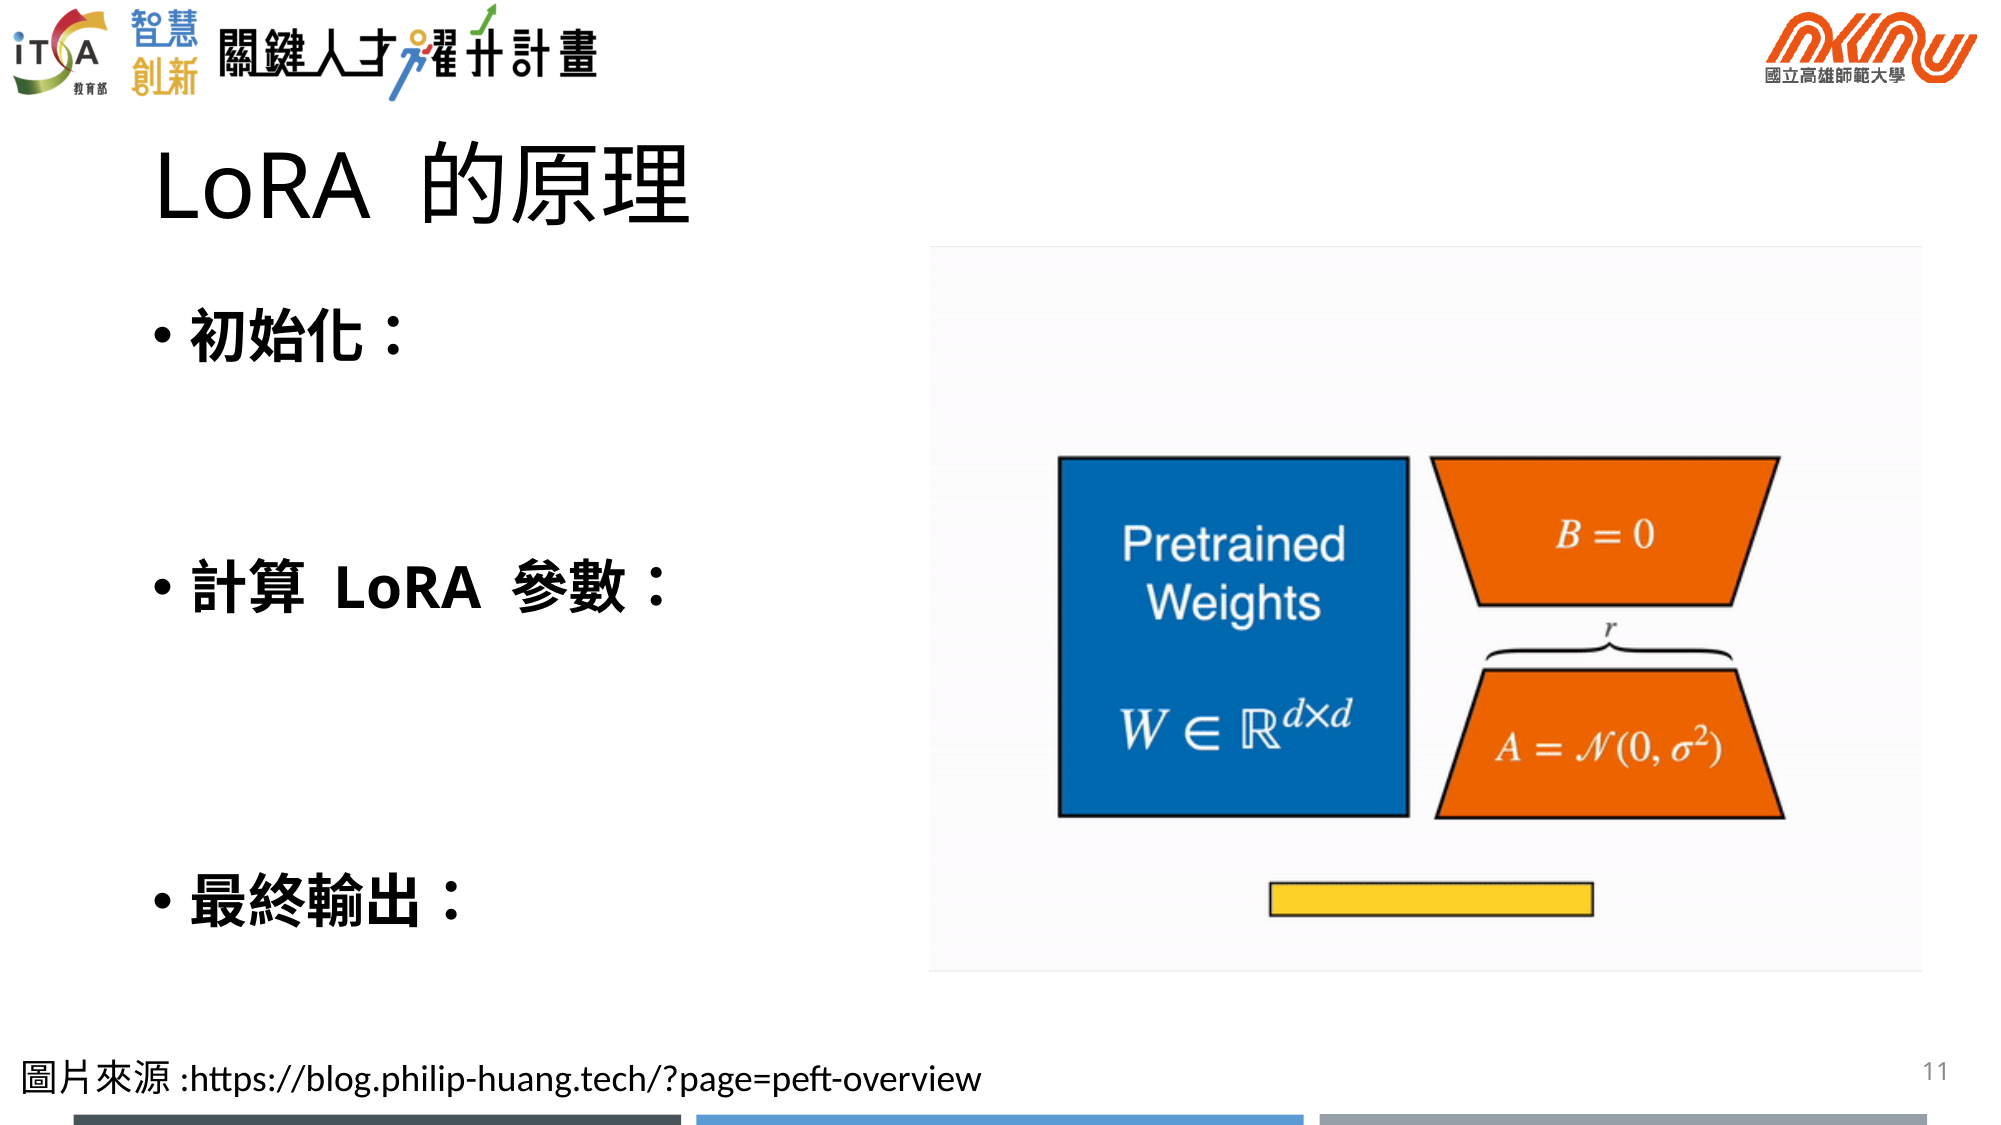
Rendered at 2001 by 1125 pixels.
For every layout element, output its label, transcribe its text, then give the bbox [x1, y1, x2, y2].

text_box 圖片來源:https://blog.philip-huang.tech/?page=peft-overview [5, 1046, 998, 1107]
picture [929, 246, 1922, 972]
slide_number 11 [1515, 1042, 1966, 1103]
title LoRA 的原理 [137, 100, 1863, 278]
picture [9, 1, 603, 102]
